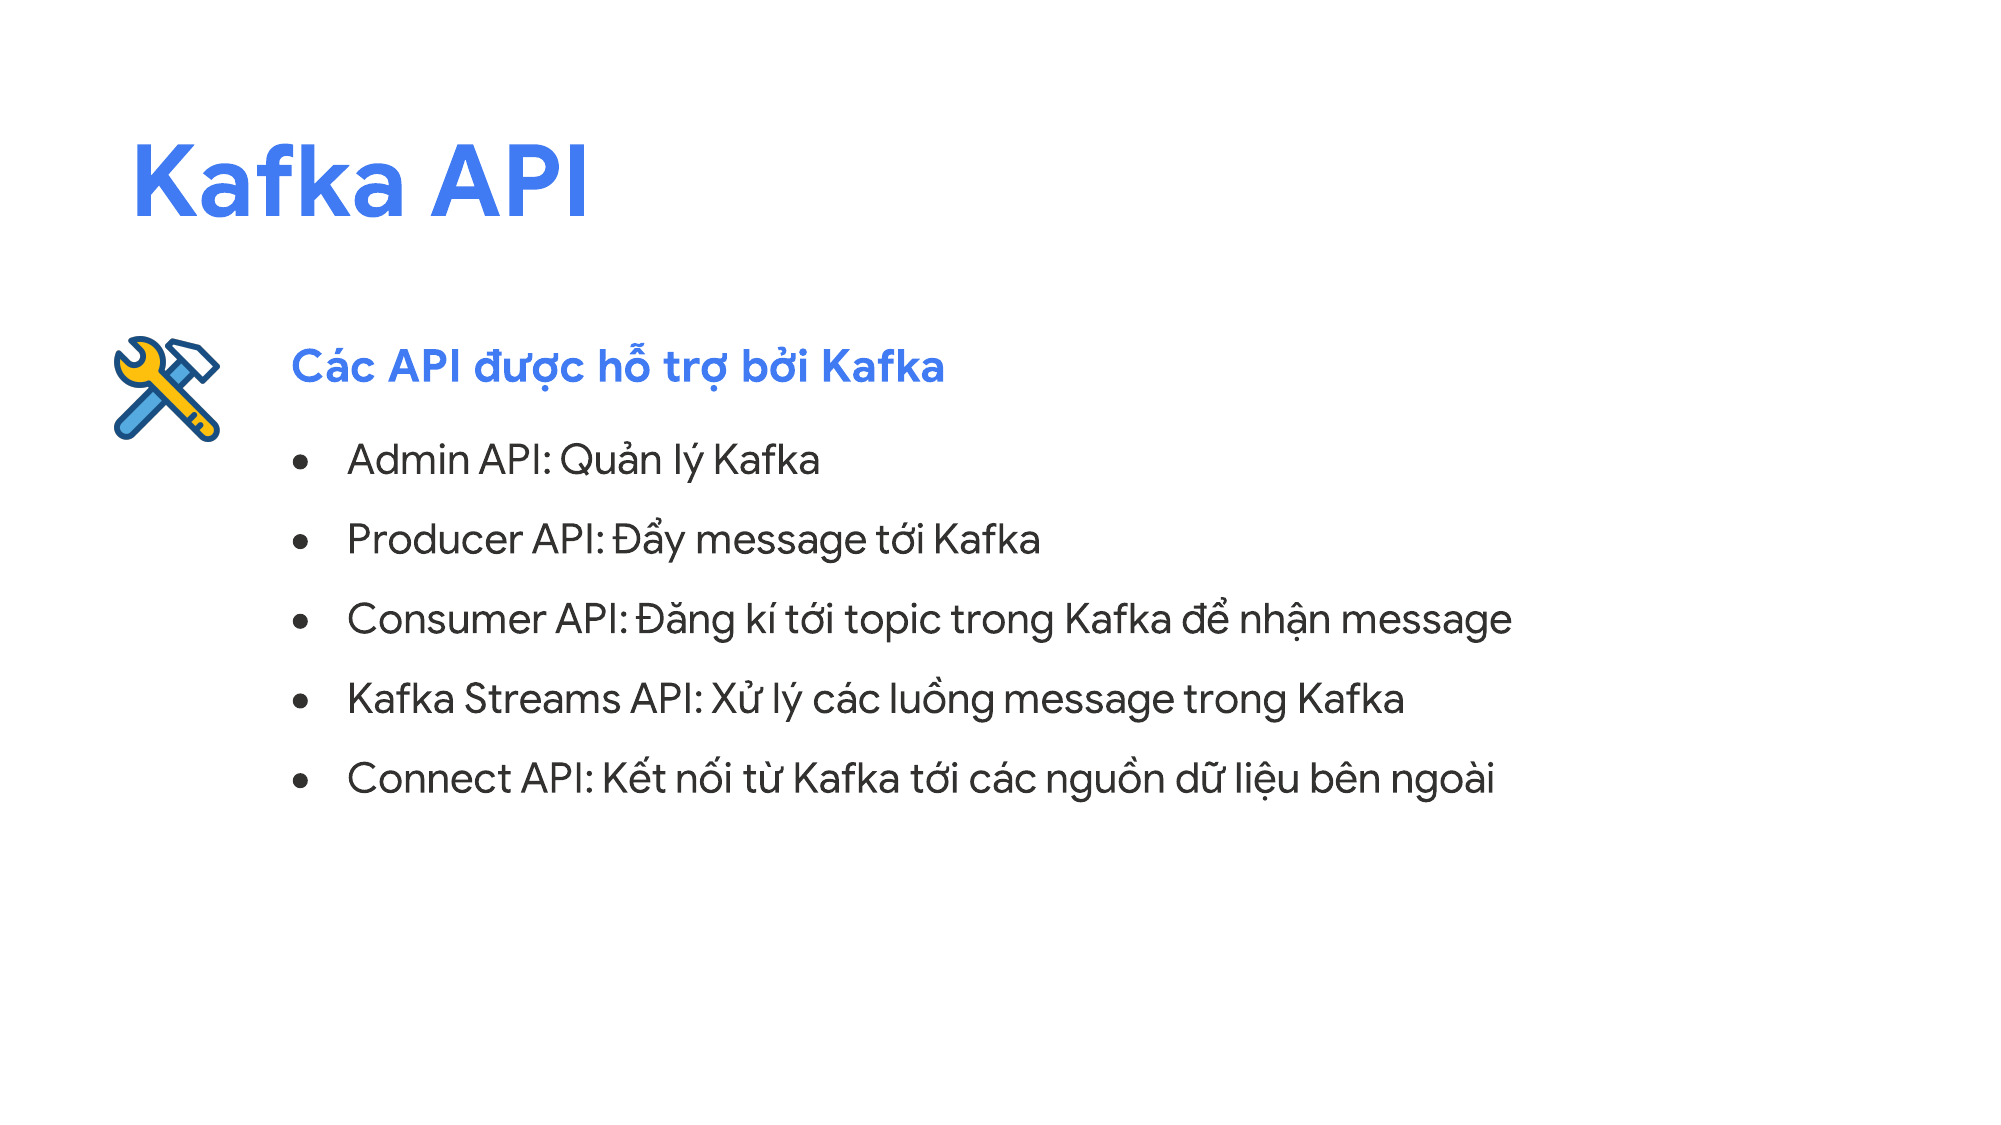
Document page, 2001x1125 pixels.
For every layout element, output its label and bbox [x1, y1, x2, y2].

text_box [853, 357, 875, 383]
text_box [292, 613, 308, 629]
text_box [879, 770, 899, 794]
text_box [562, 523, 583, 554]
text_box [452, 349, 459, 382]
text_box [1067, 602, 1091, 634]
text_box [1415, 770, 1437, 803]
text_box [910, 764, 924, 793]
text_box [532, 353, 559, 383]
text_box [951, 605, 964, 634]
text_box [801, 607, 825, 634]
text_box [686, 682, 690, 713]
text_box [725, 761, 731, 768]
text_box [1310, 610, 1329, 634]
text_box [999, 523, 1018, 554]
text_box [970, 770, 991, 794]
text_box [711, 682, 737, 713]
text_box [257, 143, 294, 216]
text_box [774, 682, 779, 713]
text_box [744, 680, 753, 689]
text_box [602, 690, 621, 714]
text_box [699, 770, 723, 794]
text_box [1202, 766, 1226, 794]
text_box [740, 451, 760, 475]
text_box [351, 357, 375, 383]
text_box [1245, 761, 1252, 768]
text_box [374, 690, 394, 714]
text_box [509, 144, 559, 216]
text_box [423, 349, 447, 382]
text_box [292, 773, 308, 789]
text_box [1113, 602, 1128, 634]
text_box [647, 517, 662, 528]
text_box [561, 442, 593, 476]
text_box [683, 452, 705, 483]
text_box [652, 764, 666, 793]
text_box [413, 682, 433, 713]
text_box [427, 610, 446, 634]
text_box [968, 610, 981, 634]
text_box [543, 690, 563, 714]
text_box [692, 442, 699, 449]
text_box [677, 770, 697, 793]
text_box [1144, 770, 1164, 793]
text_box [520, 690, 541, 714]
text_box [676, 443, 680, 474]
text_box [1465, 770, 1485, 794]
text_box [292, 454, 308, 470]
text_box [478, 443, 506, 474]
text_box [734, 531, 756, 555]
text_box [1204, 761, 1219, 767]
text_box [1128, 690, 1150, 723]
text_box [982, 610, 1005, 634]
text_box [690, 610, 709, 634]
text_box [770, 611, 774, 634]
text_box [1106, 690, 1125, 714]
text_box [510, 531, 523, 554]
text_box [798, 531, 817, 555]
text_box [781, 691, 803, 722]
text_box [475, 349, 502, 383]
text_box [137, 144, 197, 216]
text_box [912, 611, 916, 634]
text_box [597, 531, 603, 538]
text_box [1176, 762, 1198, 794]
text_box [1118, 770, 1141, 794]
text_box [982, 522, 997, 554]
text_box [844, 605, 858, 634]
text_box [960, 531, 980, 555]
text_box [292, 693, 308, 709]
text_box [837, 690, 856, 714]
text_box [891, 682, 896, 713]
text_box [498, 764, 511, 793]
text_box [1246, 771, 1251, 793]
text_box [629, 770, 651, 794]
text_box [388, 531, 412, 555]
text_box [1005, 690, 1038, 713]
text_box [560, 357, 584, 383]
text_box [429, 770, 448, 793]
text_box [827, 611, 832, 634]
text_box [488, 685, 502, 714]
text_box [859, 690, 880, 714]
text_box [900, 691, 920, 714]
text_box [1360, 770, 1379, 793]
text_box [757, 531, 775, 555]
text_box [509, 443, 530, 474]
text_box [301, 144, 351, 216]
text_box [1047, 770, 1067, 793]
text_box [1201, 690, 1214, 713]
text_box [1091, 610, 1111, 634]
text_box [551, 762, 572, 793]
text_box [664, 531, 686, 563]
text_box [918, 531, 923, 554]
text_box [434, 690, 453, 714]
text_box [661, 682, 681, 713]
text_box [586, 770, 593, 777]
text_box [520, 762, 548, 793]
text_box [634, 756, 650, 767]
text_box [921, 357, 944, 383]
text_box [1488, 771, 1493, 793]
text_box [1096, 771, 1115, 794]
text_box [743, 349, 768, 383]
text_box [952, 761, 958, 768]
text_box [1488, 761, 1494, 768]
text_box [449, 451, 469, 474]
text_box [705, 756, 721, 767]
text_box [334, 347, 344, 355]
text_box [1340, 761, 1353, 767]
text_box [993, 770, 1013, 794]
text_box [770, 353, 796, 383]
text_box [1241, 610, 1261, 634]
text_box [292, 534, 308, 550]
text_box [326, 357, 348, 383]
text_box [1278, 771, 1298, 794]
text_box [374, 531, 387, 554]
text_box [379, 610, 402, 634]
text_box [629, 342, 646, 355]
text_box [877, 348, 895, 382]
text_box [405, 610, 425, 634]
text_box [820, 770, 839, 794]
text_box [923, 690, 946, 714]
text_box [1311, 762, 1334, 794]
text_box [544, 468, 550, 475]
text_box [612, 523, 641, 554]
text_box [770, 602, 777, 608]
text_box [505, 690, 519, 713]
text_box [715, 443, 739, 474]
text_box [971, 690, 993, 723]
text_box [1300, 682, 1323, 713]
text_box [402, 451, 435, 474]
text_box [1379, 610, 1401, 634]
text_box [1151, 610, 1171, 634]
text_box [845, 681, 852, 688]
text_box [472, 610, 505, 634]
text_box [860, 610, 883, 634]
text_box [696, 707, 702, 714]
text_box [926, 766, 950, 794]
text_box [599, 349, 622, 382]
text_box [1402, 610, 1421, 634]
text_box [430, 144, 500, 216]
text_box [1212, 597, 1227, 608]
text_box [928, 676, 942, 687]
text_box [439, 531, 459, 555]
text_box [1324, 690, 1344, 714]
text_box [440, 452, 445, 474]
text_box [541, 384, 549, 392]
text_box [876, 525, 889, 554]
text_box [611, 602, 615, 634]
text_box [701, 353, 727, 383]
text_box [348, 602, 377, 634]
text_box [623, 441, 632, 450]
text_box [533, 610, 547, 634]
text_box [1363, 682, 1383, 713]
text_box [462, 531, 483, 555]
text_box [920, 610, 941, 634]
text_box [1236, 762, 1241, 793]
text_box [952, 771, 957, 793]
text_box [350, 682, 373, 713]
text_box [1422, 610, 1441, 634]
text_box [348, 761, 377, 794]
text_box [604, 762, 628, 793]
text_box [901, 522, 908, 528]
text_box [1015, 770, 1036, 794]
text_box [641, 451, 661, 474]
text_box [1440, 770, 1463, 794]
text_box [396, 682, 411, 713]
text_box [587, 523, 592, 554]
text_box [1384, 690, 1403, 714]
text_box [795, 762, 819, 793]
text_box [451, 770, 473, 794]
text_box [1470, 761, 1477, 767]
text_box [712, 610, 734, 643]
text_box [936, 523, 959, 554]
text_box [354, 163, 402, 218]
text_box [917, 522, 923, 529]
text_box [534, 443, 539, 474]
text_box [630, 682, 658, 713]
text_box [845, 531, 866, 555]
text_box [799, 451, 819, 475]
text_box [201, 163, 249, 218]
text_box [1259, 761, 1271, 767]
text_box [823, 349, 851, 382]
text_box [504, 353, 533, 383]
text_box [785, 605, 799, 634]
text_box [1020, 531, 1039, 555]
text_box [800, 358, 807, 382]
text_box [1393, 770, 1412, 793]
text_box [1287, 610, 1306, 634]
text_box [892, 527, 915, 555]
text_box [1443, 610, 1463, 634]
text_box [350, 523, 370, 554]
text_box [813, 690, 835, 714]
text_box [1085, 690, 1104, 714]
text_box [760, 766, 784, 794]
text_box [618, 451, 638, 475]
text_box [465, 681, 486, 714]
text_box [625, 357, 650, 383]
text_box [1254, 770, 1276, 794]
text_box [1265, 602, 1284, 634]
text_box [576, 762, 581, 793]
text_box [292, 348, 323, 383]
text_box [1123, 756, 1137, 767]
text_box [697, 531, 730, 554]
text_box [1465, 610, 1487, 643]
text_box [1215, 690, 1238, 714]
text_box [799, 348, 807, 356]
text_box [684, 357, 700, 382]
text_box [663, 351, 680, 382]
text_box [739, 686, 764, 714]
text_box [949, 690, 968, 713]
text_box [1070, 770, 1092, 803]
text_box [509, 610, 531, 634]
text_box [405, 770, 425, 793]
text_box [898, 349, 921, 382]
text_box [810, 602, 818, 608]
text_box [596, 452, 615, 475]
text_box [820, 531, 842, 564]
text_box [1031, 610, 1053, 643]
text_box [1042, 690, 1063, 714]
text_box [726, 771, 730, 793]
text_box [777, 346, 787, 356]
text_box [1335, 770, 1357, 794]
text_box [347, 443, 375, 474]
text_box [1490, 610, 1512, 634]
text_box [449, 611, 468, 634]
text_box [790, 681, 797, 688]
text_box [643, 531, 663, 555]
text_box [1008, 610, 1028, 634]
text_box [779, 443, 798, 474]
text_box [743, 764, 757, 793]
text_box [570, 144, 584, 216]
text_box [762, 443, 777, 474]
text_box [671, 602, 682, 608]
text_box [710, 384, 718, 392]
text_box [376, 443, 398, 475]
text_box [586, 787, 593, 793]
text_box [667, 610, 686, 634]
text_box [747, 602, 767, 634]
text_box [379, 770, 402, 794]
text_box [485, 531, 507, 555]
text_box [474, 770, 496, 794]
text_box [1183, 685, 1197, 714]
text_box [531, 523, 559, 554]
text_box [886, 610, 909, 643]
text_box [586, 602, 606, 634]
text_box [1207, 610, 1229, 634]
text_box [1343, 610, 1375, 634]
text_box [1241, 690, 1261, 713]
text_box [1346, 682, 1361, 713]
text_box [388, 349, 420, 382]
text_box [935, 761, 943, 767]
text_box [1001, 761, 1008, 767]
picture [114, 335, 220, 442]
text_box [1263, 690, 1285, 723]
text_box [1153, 690, 1174, 714]
text_box [841, 761, 856, 793]
text_box [777, 531, 796, 555]
text_box [413, 523, 436, 555]
text_box [635, 602, 664, 634]
text_box [858, 762, 878, 793]
text_box [1065, 690, 1083, 714]
text_box [1130, 602, 1150, 634]
text_box [1290, 602, 1303, 608]
text_box [765, 761, 772, 767]
text_box [566, 690, 599, 713]
text_box [1182, 602, 1207, 634]
text_box [555, 602, 583, 634]
